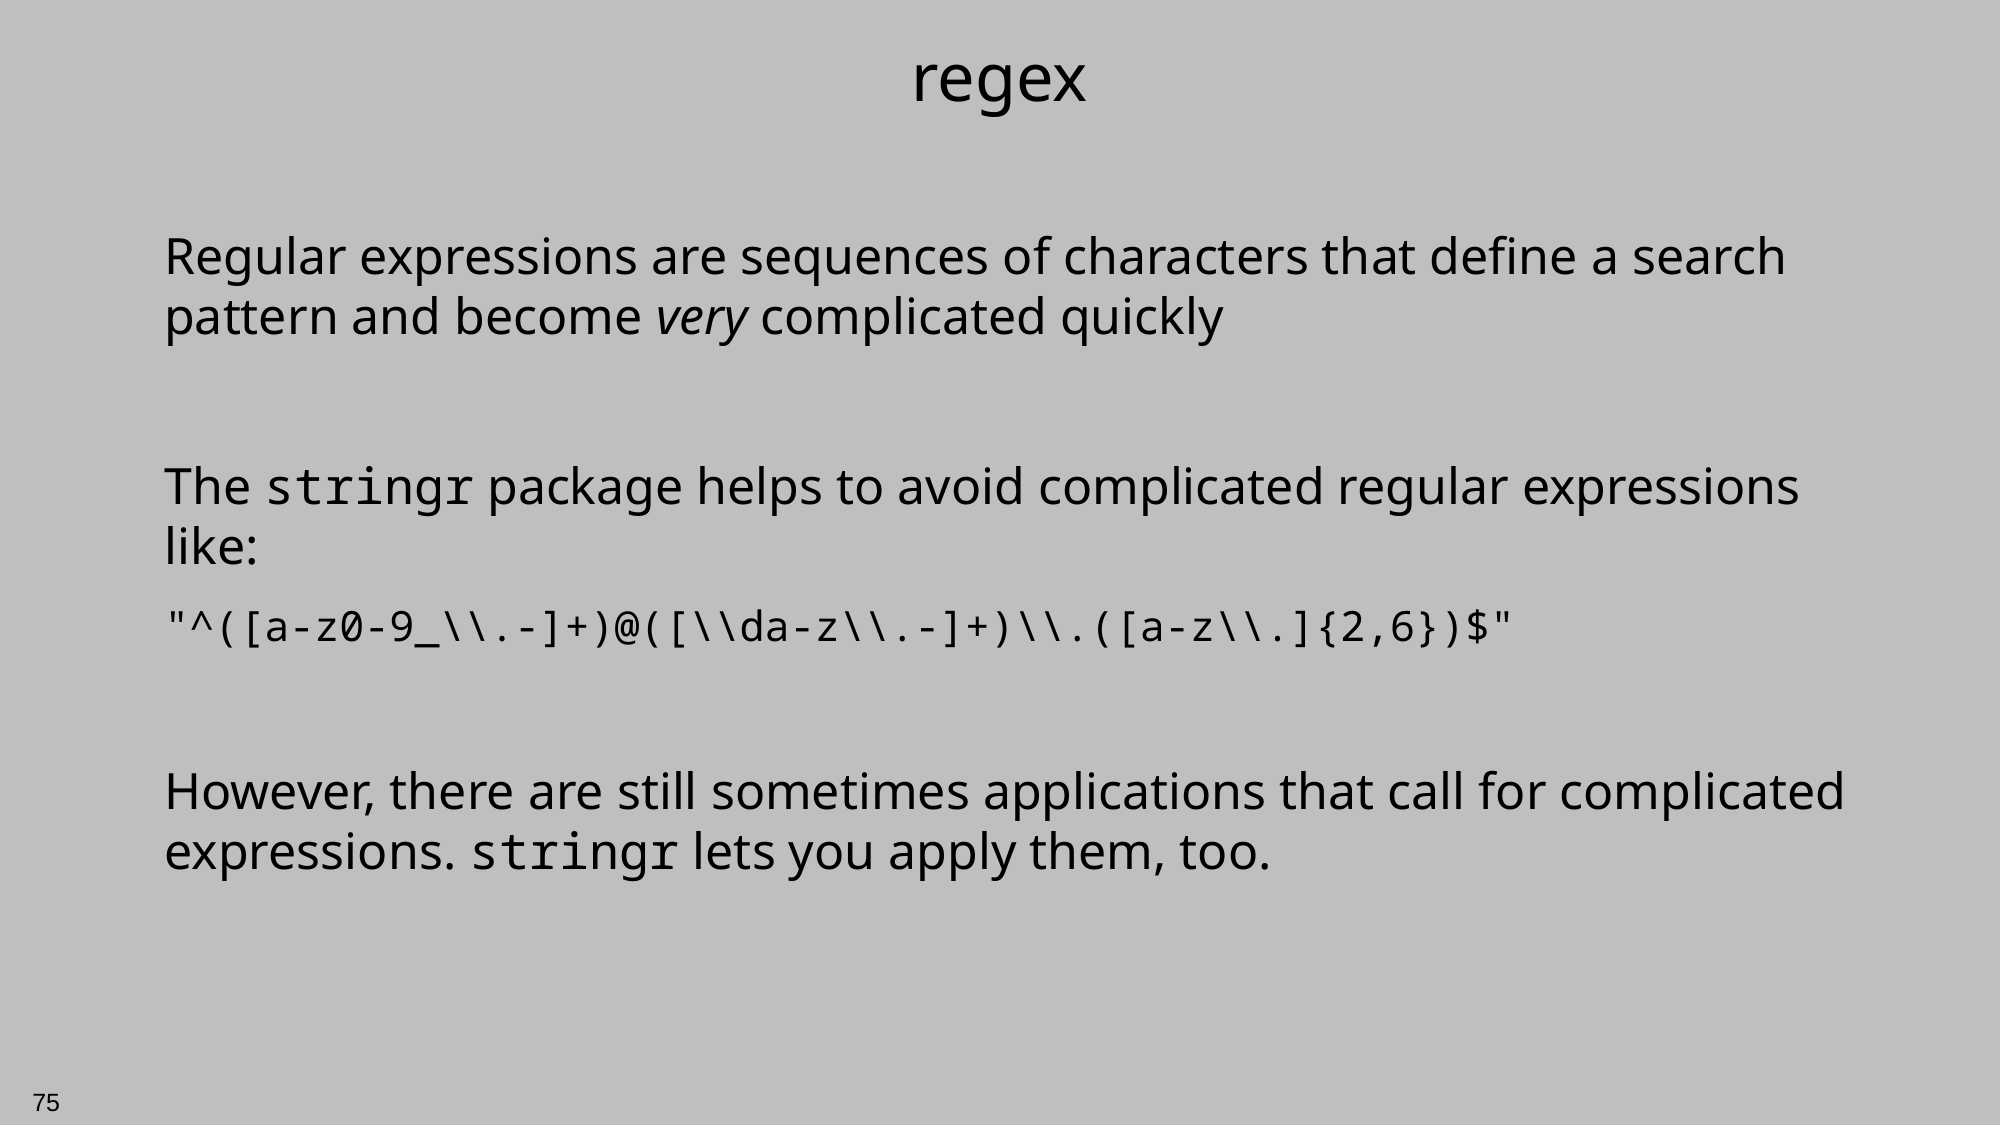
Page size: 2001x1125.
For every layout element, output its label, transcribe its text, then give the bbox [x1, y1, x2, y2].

title regex [150, 0, 1850, 150]
list Regular expressions are sequences of characters that define a search pattern and become very complicated quickly The stringr package helps to avoid complicated regular expressions like: "^([a-z0-9_\\.-]+)@([\\da-z\\.-]+)\\.([a-z\\.]{2,6})$" However, there are still sometimes applications that call for complicated expressions. stringr lets you apply them, too. [129, 209, 1898, 1005]
